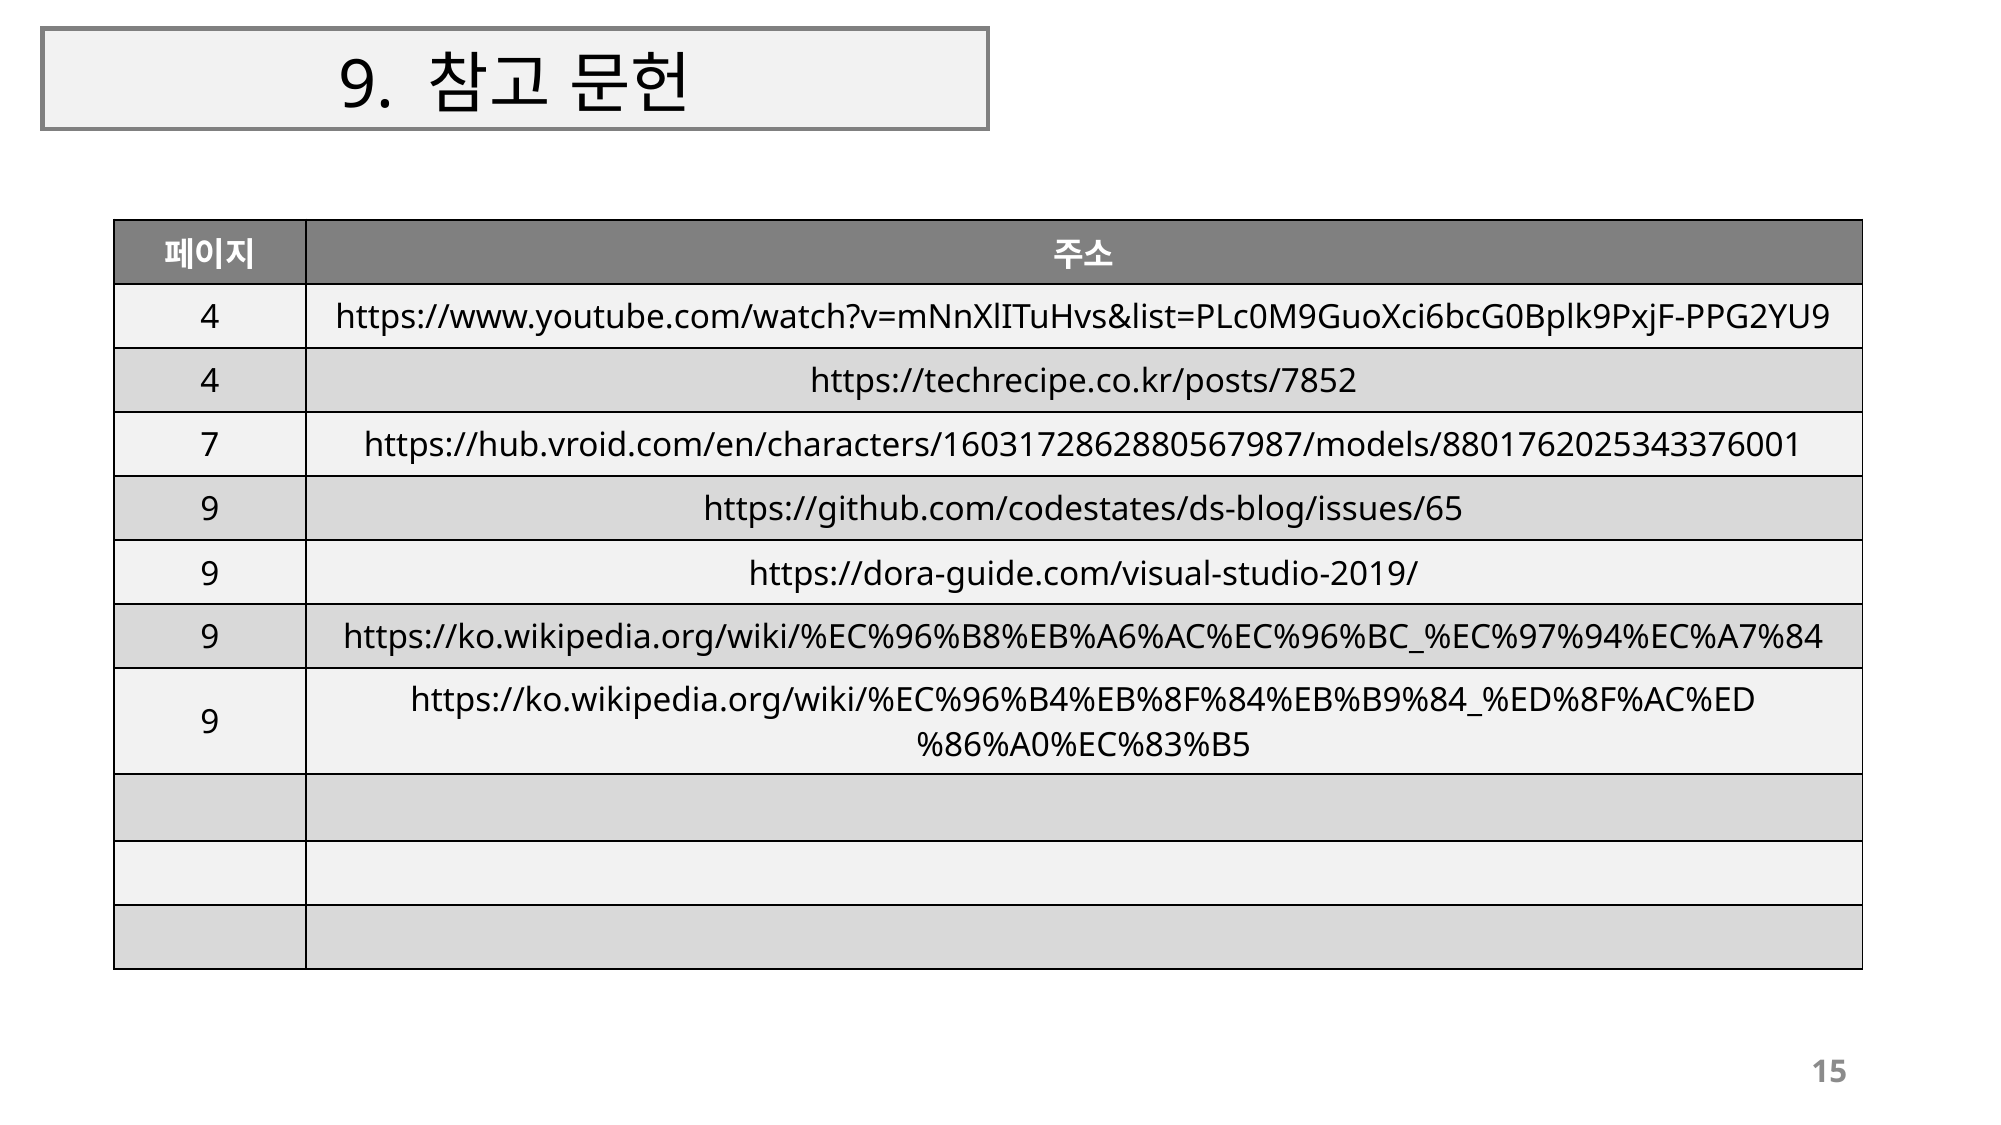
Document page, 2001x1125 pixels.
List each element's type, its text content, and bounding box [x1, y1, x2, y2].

table_header 주소 [307, 221, 1862, 283]
table_cell https://www.youtube.com/watch?v=mNnXlITuHvs&list=PLc0M9GuoXci6bcG0Bplk9PxjF-PPG2YU9 [307, 285, 1862, 347]
table_cell https://dora-guide.com/visual-studio-2019/ [307, 541, 1862, 603]
table_cell [115, 906, 305, 968]
table_cell 9 [115, 477, 305, 539]
table_cell [307, 842, 1862, 904]
table_cell 9 [115, 605, 305, 667]
table_cell 9 [115, 669, 305, 773]
table_cell https://hub.vroid.com/en/characters/1603172862880567987/models/8801762025343376001 [307, 413, 1862, 475]
table_cell [115, 842, 305, 904]
table_header 페이지 [115, 221, 305, 283]
table_cell [307, 906, 1862, 968]
table_cell https://techrecipe.co.kr/posts/7852 [307, 349, 1862, 411]
table_cell 7 [115, 413, 305, 475]
table_cell https://ko.wikipedia.org/wiki/%EC%96%B8%EB%A6%AC%EC%96%BC_%EC%97%94%EC%A7%84 [307, 605, 1862, 667]
table_cell 4 [115, 285, 305, 347]
table_cell 4 [115, 349, 305, 411]
table_cell 9 [115, 541, 305, 603]
title 9. 참고 문헌 [42, 31, 988, 130]
table_cell [307, 775, 1862, 840]
table_cell https://ko.wikipedia.org/wiki/%EC%96%B4%EB%8F%84%EB%B9%84_%ED%8F%AC%ED%86%A0%EC%83%B5 [307, 669, 1862, 773]
slide_number 15 [1412, 1042, 1863, 1103]
table_cell [115, 775, 305, 840]
table_cell https://github.com/codestates/ds-blog/issues/65 [307, 477, 1862, 539]
